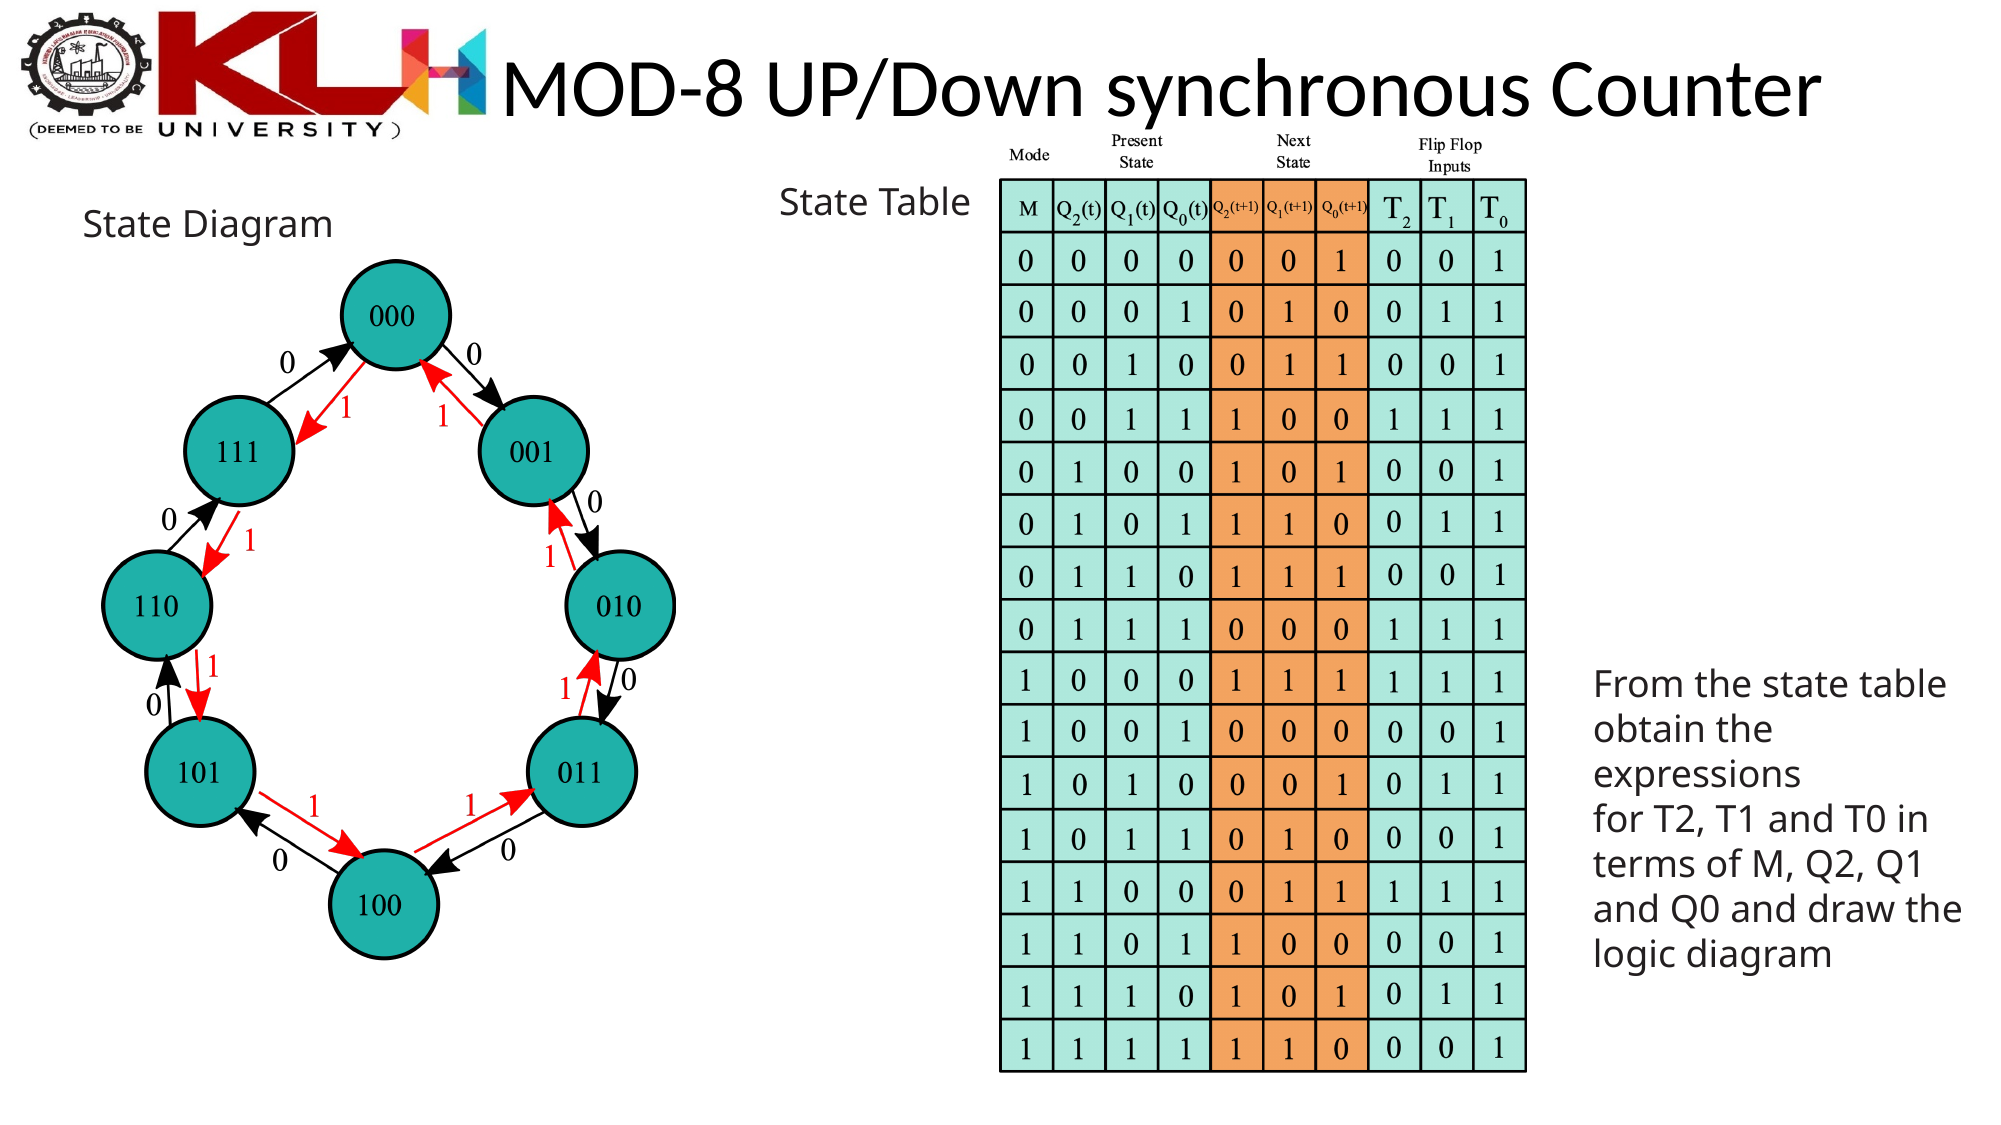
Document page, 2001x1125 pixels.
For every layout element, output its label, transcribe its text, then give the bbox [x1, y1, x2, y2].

picture [101, 258, 677, 961]
text_box From the state table obtain the expressions for T2, T1 and T0 in terms of M, Q2, Q1 and Q0 and draw the logic diagram [1578, 652, 2000, 983]
text_box State Table [764, 170, 987, 230]
text_box MOD-8 UP/Down synchronous Counter [496, 25, 1916, 141]
text_box State Diagram [67, 192, 349, 253]
picture [16, 0, 492, 143]
picture [999, 134, 1527, 1073]
